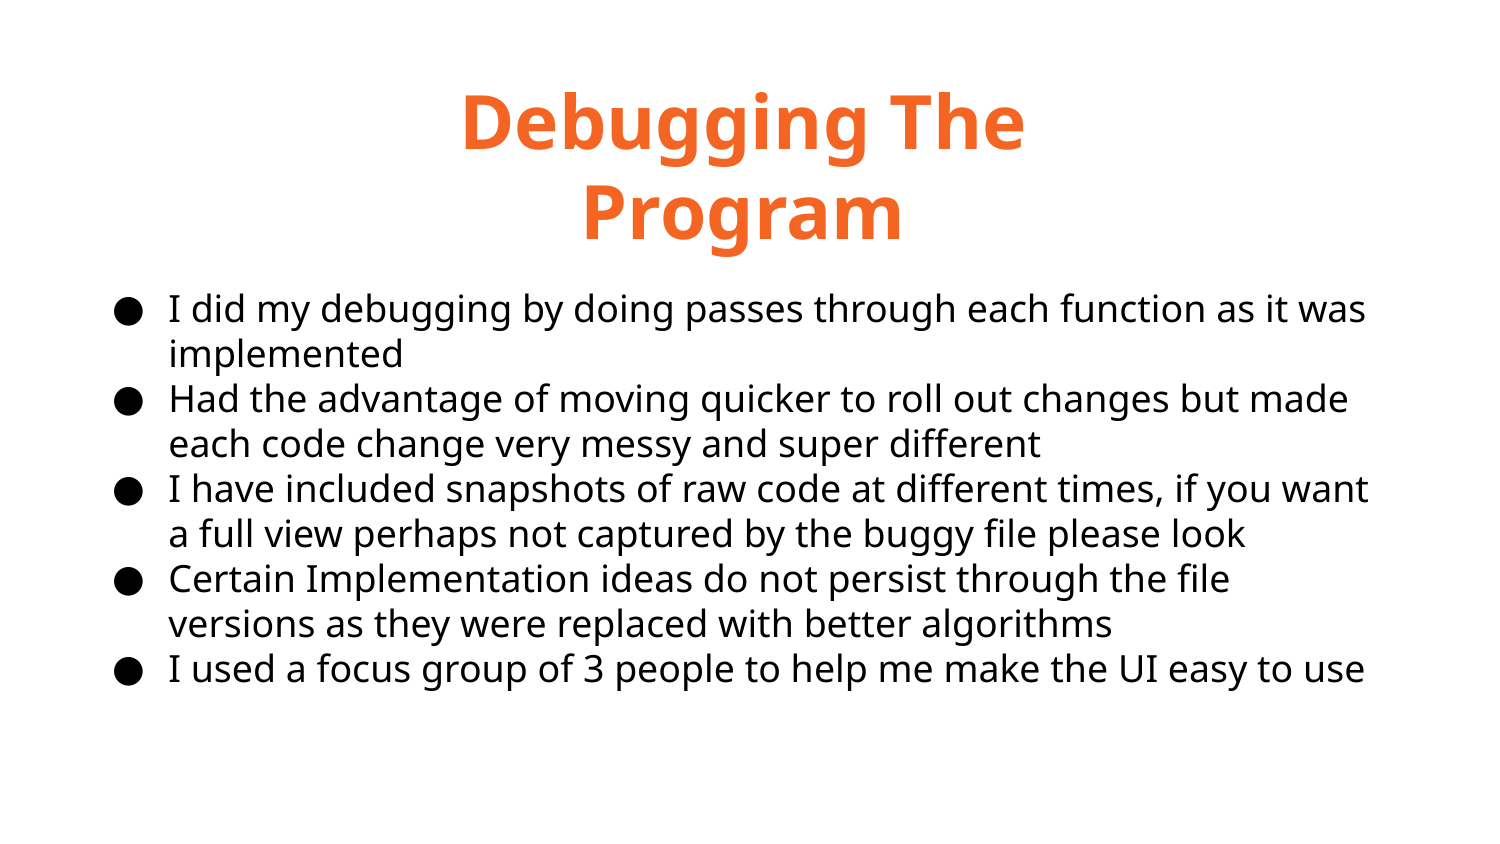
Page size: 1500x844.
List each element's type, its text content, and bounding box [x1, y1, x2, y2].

text_box Debugging The Program [385, 59, 1102, 269]
text_box I did my debugging by doing passes through each function as it was implemented Had the advantage of moving quicker to roll out changes but made each code change very messy and super different I have included snapshots of raw code at different times, if you want a full view perhaps not captured by the buggy file please look Certain Implementation ideas do not persist through the file versions as they were replaced with better algorithms I used a focus group of 3 people to help me make the UI easy to use [78, 269, 1401, 777]
